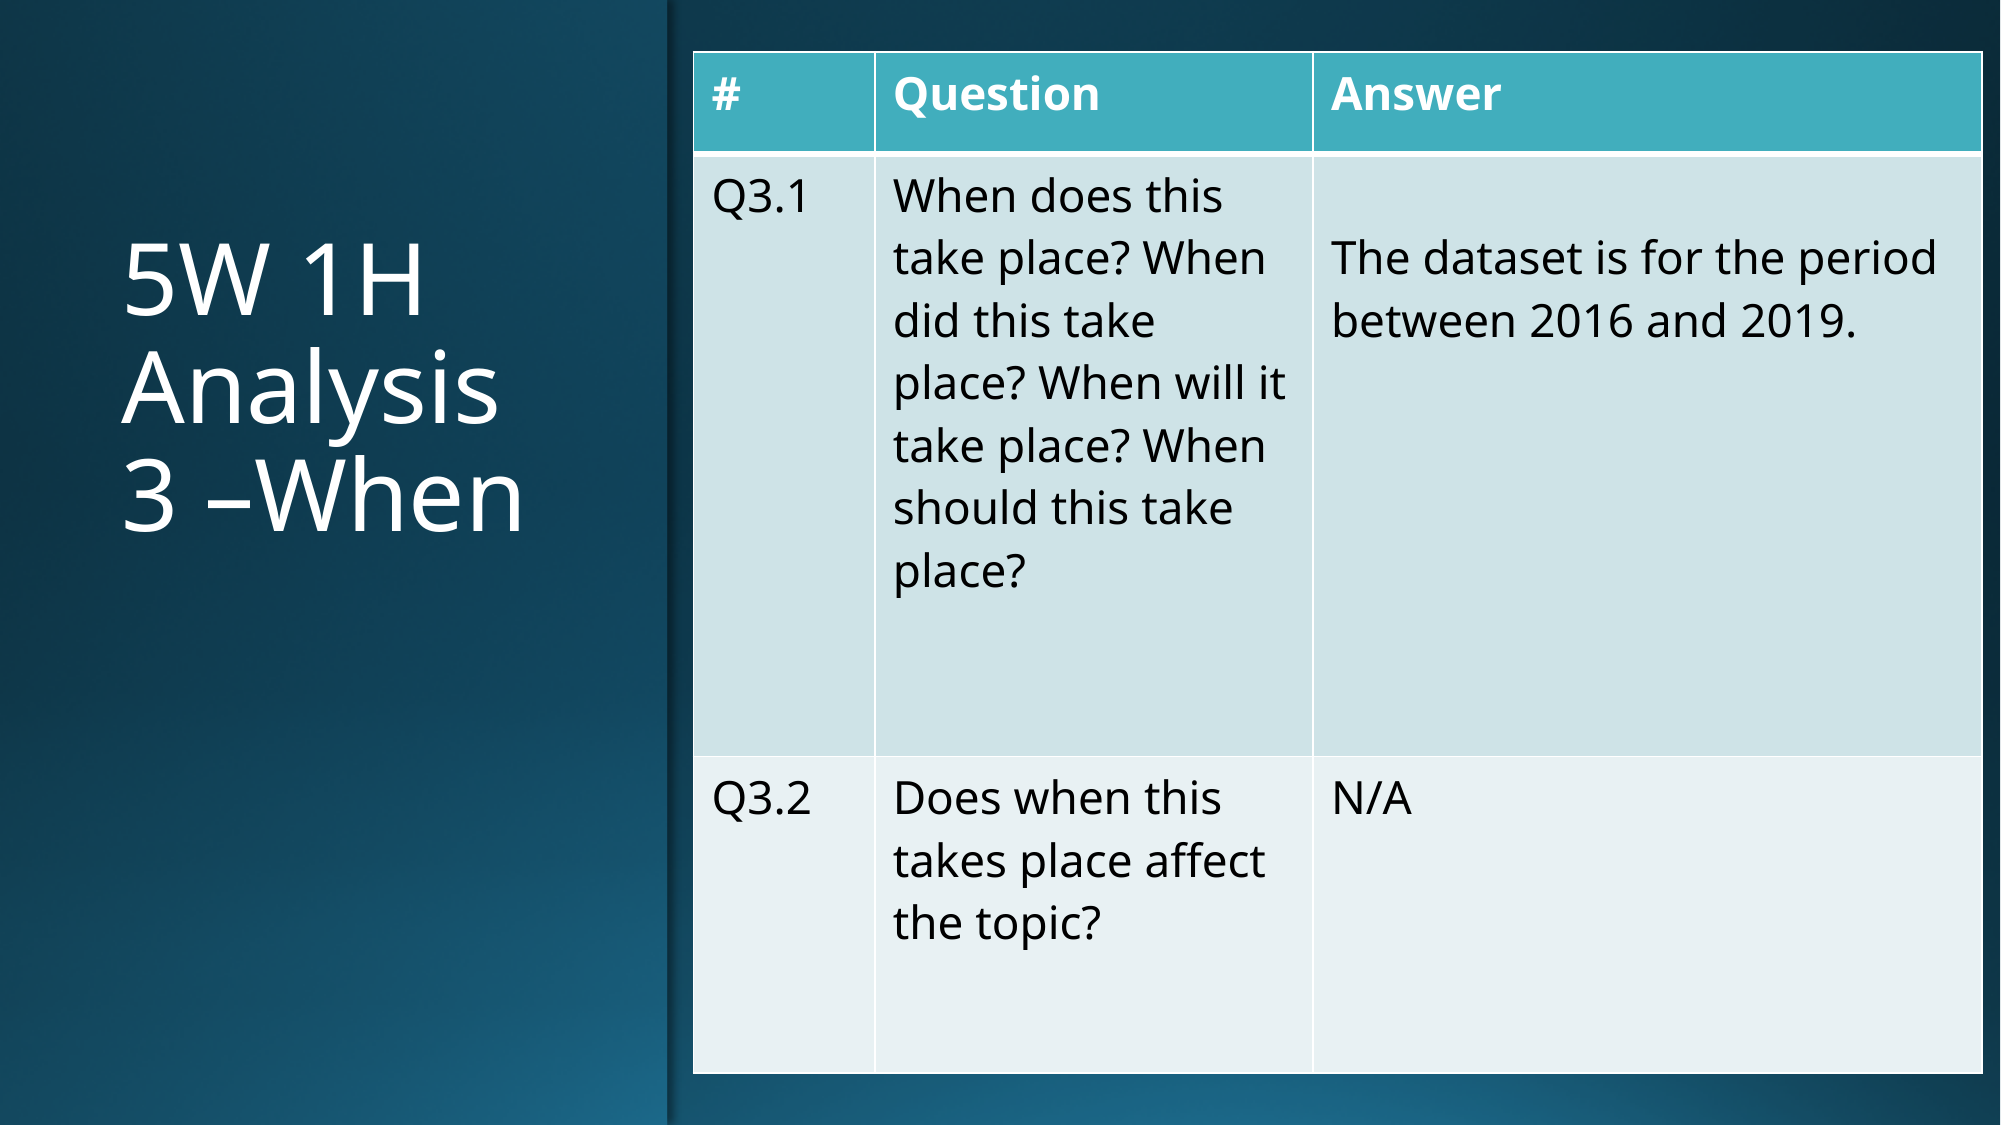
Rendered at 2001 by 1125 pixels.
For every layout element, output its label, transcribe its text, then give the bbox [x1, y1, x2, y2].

title 5W 1H Analysis 3 –When [106, 221, 588, 952]
text_box [679, 0, 2000, 1125]
table_cell Q3.1 [694, 157, 874, 756]
table_header Answer [1314, 53, 1981, 151]
table_cell Q3.2 [694, 757, 874, 1072]
table_cell N/A [1314, 757, 1981, 1072]
table_header # [694, 53, 874, 151]
table_cell Does when this takes place affect the topic? [876, 757, 1312, 1072]
text_box [0, 0, 668, 1125]
table_cell The dataset is for the period between 2016 and 2019. [1314, 157, 1981, 756]
table_cell When does this take place? When did this take place? When will it take place? When should this take place? [876, 157, 1312, 756]
table_header Question [876, 53, 1312, 151]
